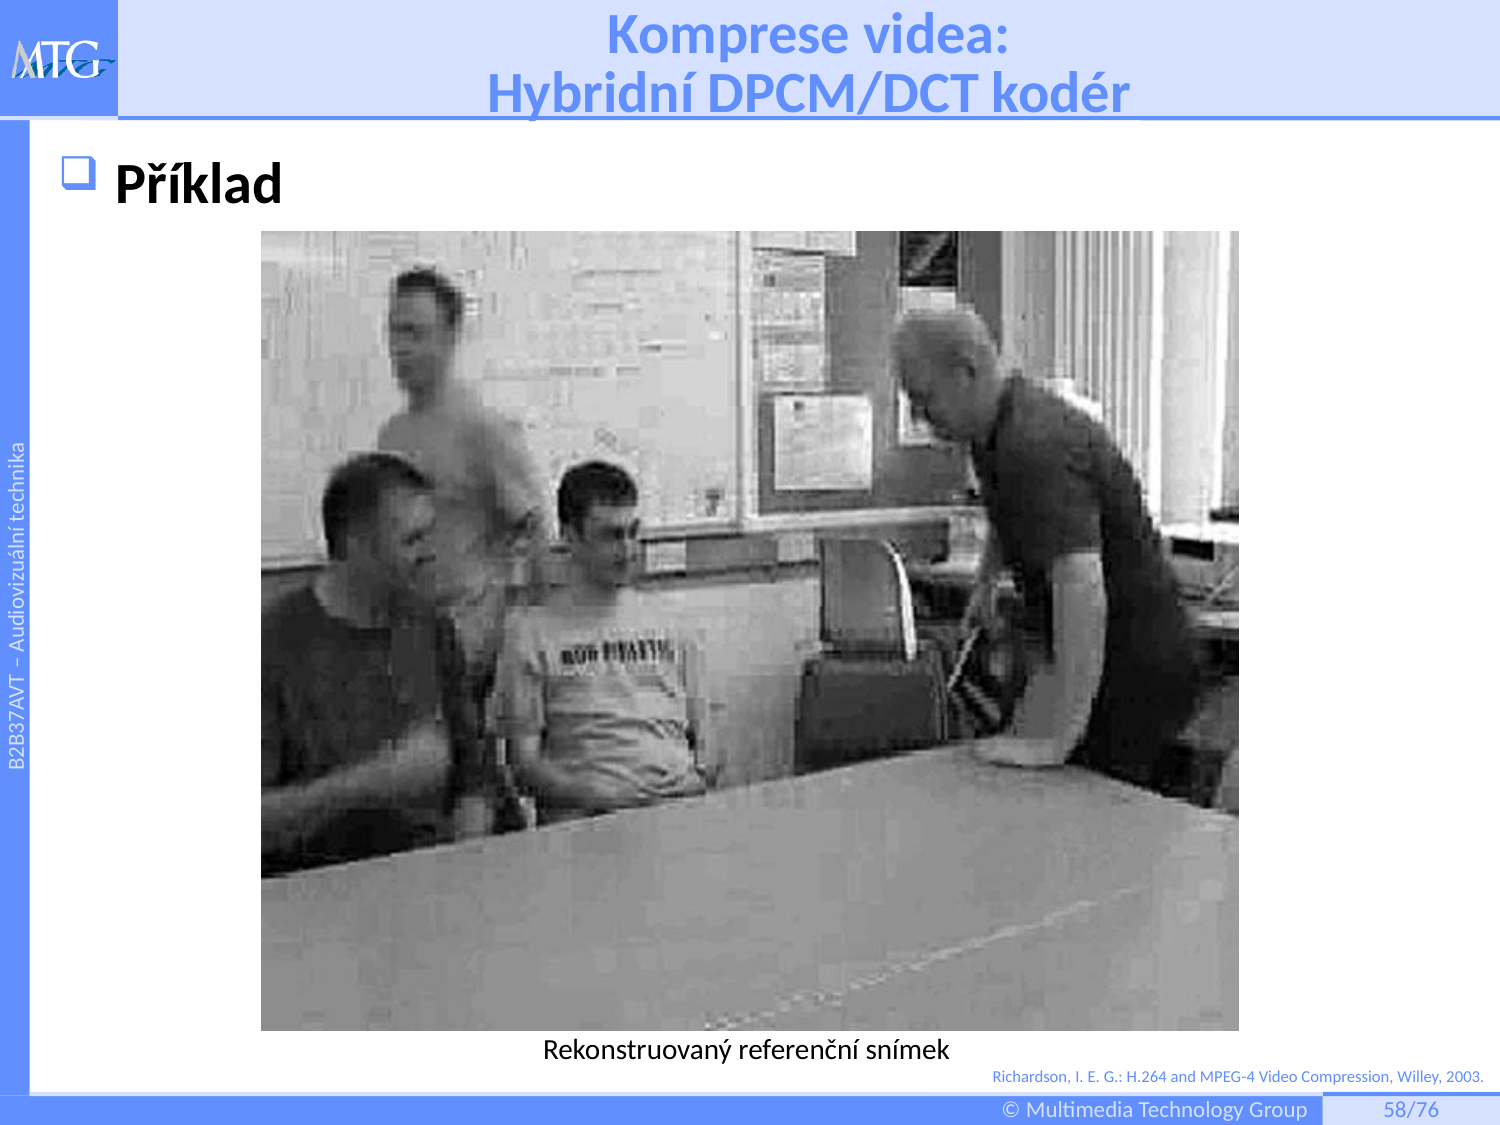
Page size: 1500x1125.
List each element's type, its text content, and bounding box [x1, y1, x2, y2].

picture [10, 40, 116, 78]
title Komprese videa: Hybridní DPCM/DCT kodér [118, 0, 1500, 119]
text_box Richardson, I. E. G.: H.264 and MPEG-4 Video Compression, Willey, 2003. [29, 1058, 1500, 1094]
list Příklad [44, 137, 1471, 1058]
slide_number 57/76 [1322, 1095, 1500, 1125]
picture [261, 231, 1239, 1031]
